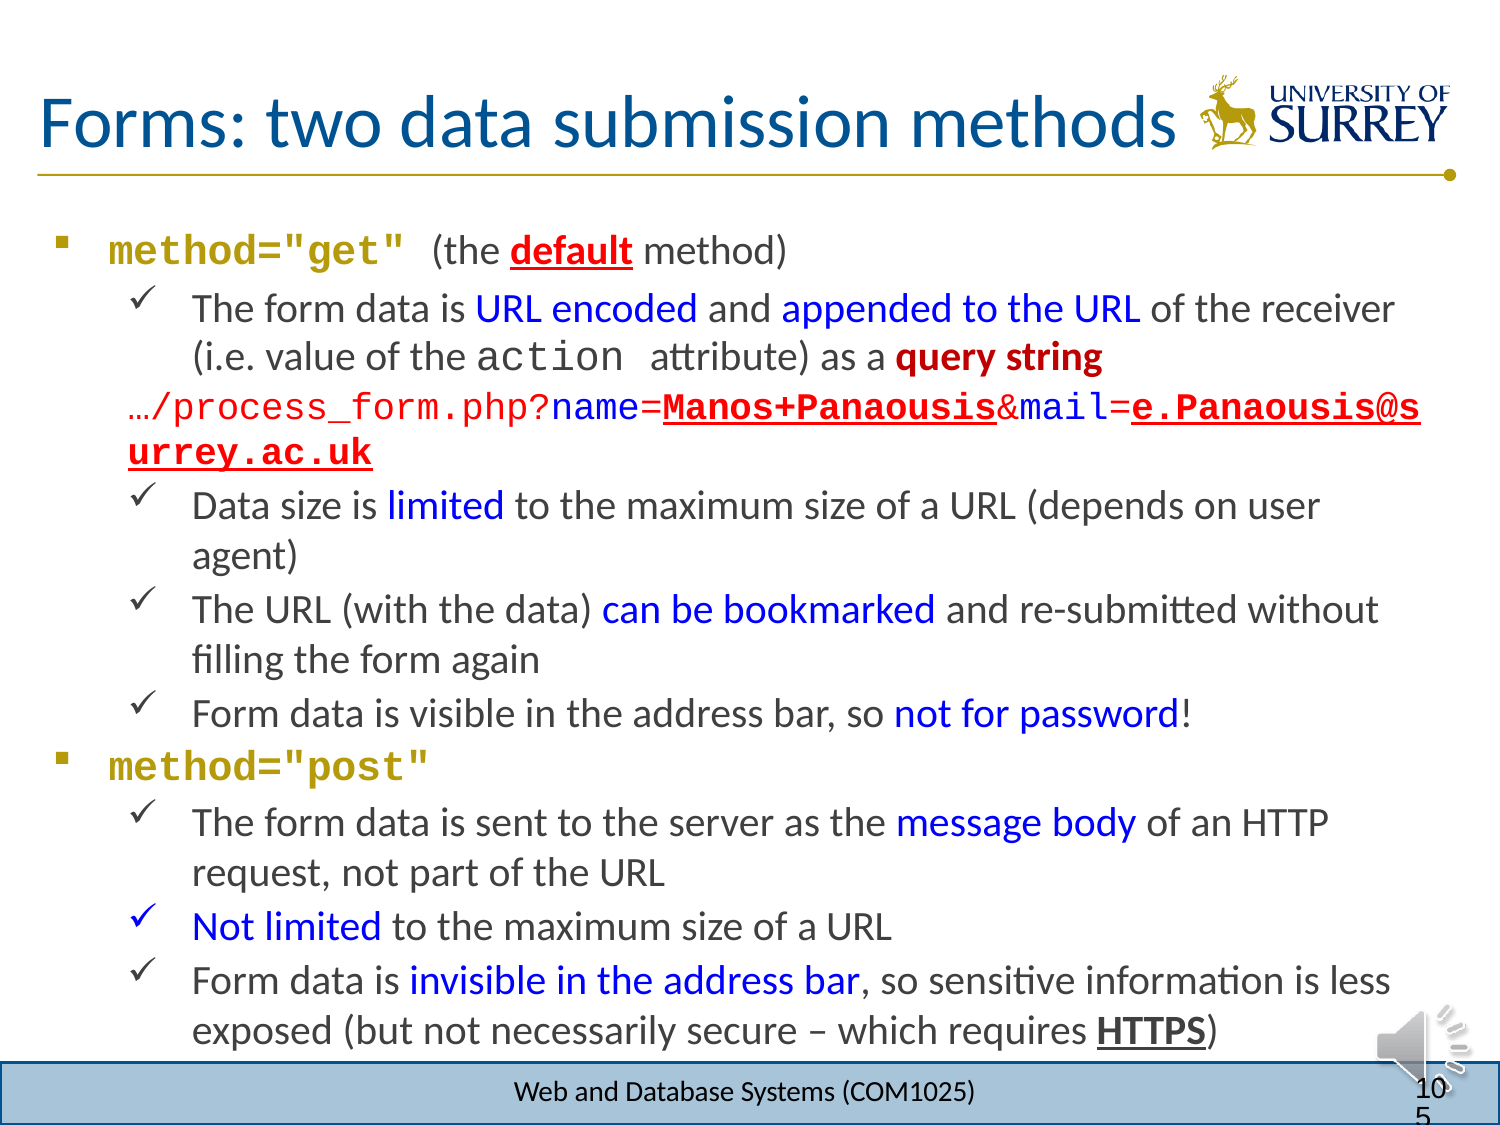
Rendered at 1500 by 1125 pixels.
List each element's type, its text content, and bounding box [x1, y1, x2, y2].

picture [1374, 999, 1476, 1101]
picture [1200, 75, 1450, 150]
title Forms: two data submission methods [37, 70, 1184, 261]
slide_number 105 [1408, 1109, 1456, 1125]
text_box method="get" (the default method) The form data is URL encoded and appended to the URL of the receiver (i.e. value of the action attribute) as a query string …/process_form.php?name=Manos+Panaousis&mail=e.Panaousis@s urrey.ac.uk Data size is limited to the maximum size of a URL (depends on user agent) The URL (with the data) can be bookmarked and re-submitted without filling the form again Form data is visible in the address bar, so not for password! method="post" The form data is sent to the server as the message body of an HTTP request, not part of the URL Not limited to the maximum size of a URL Form data is invisible in the address bar, so sensitive information is less exposed (but not necessarily secure – which requires HTTPS) [50, 214, 1446, 1053]
footer Web and Database Systems (COM1025) [511, 1077, 985, 1125]
